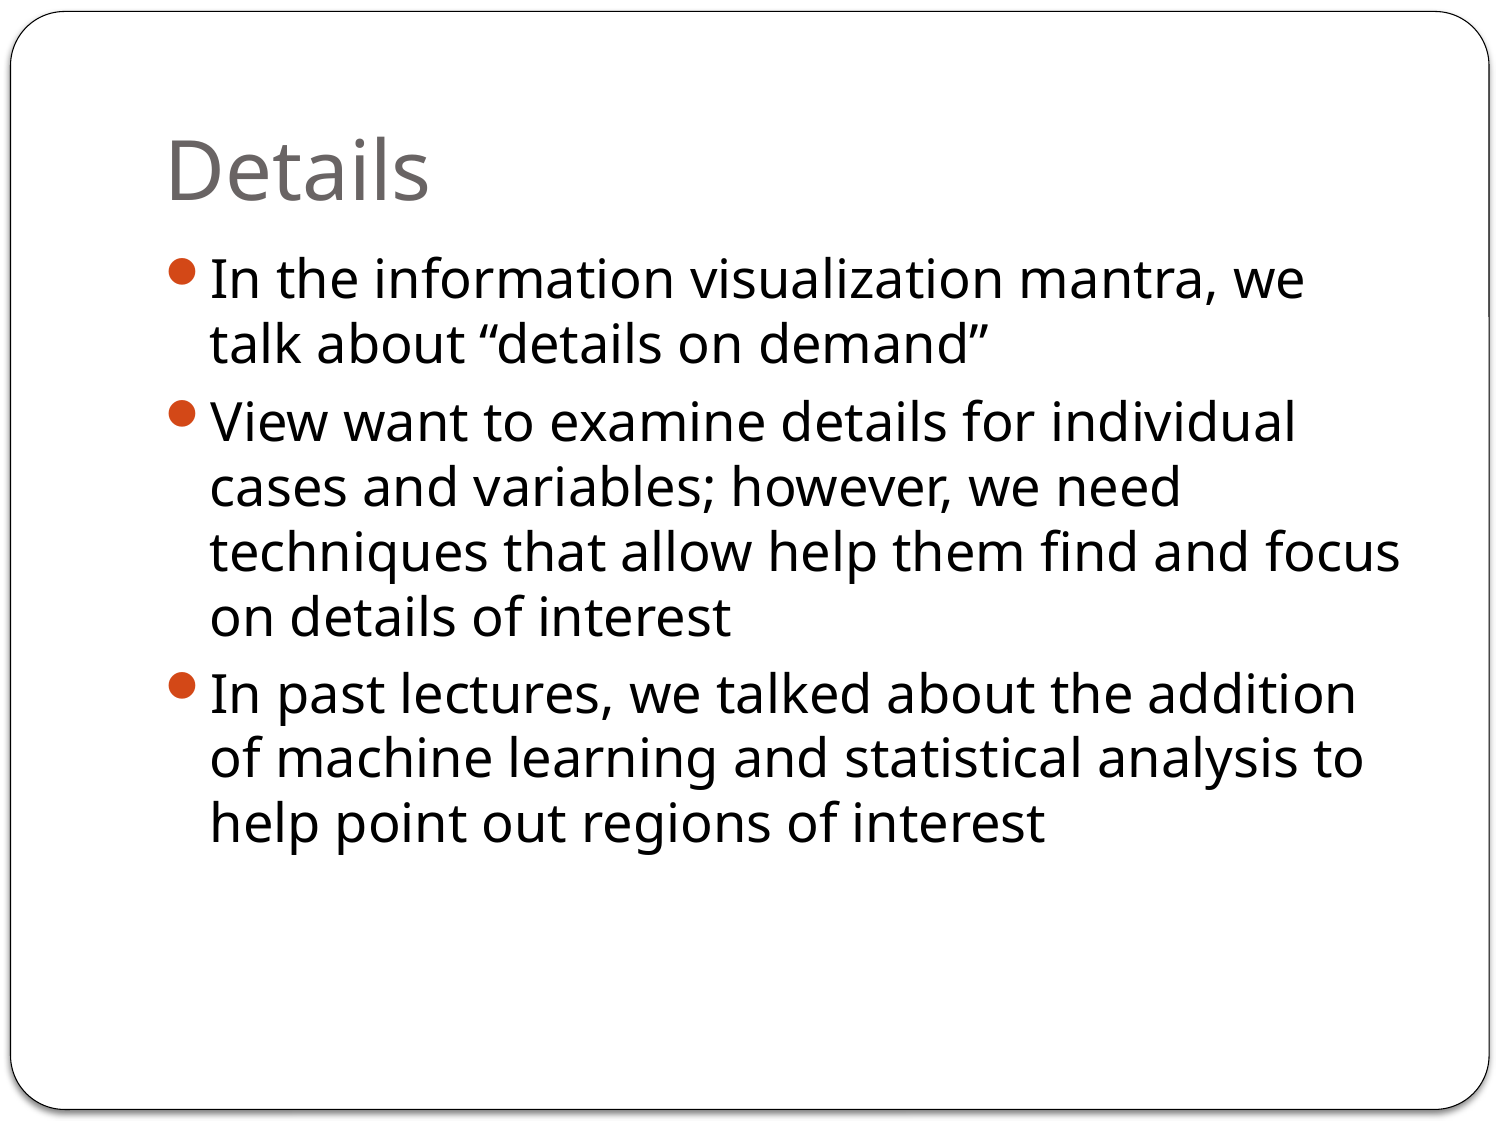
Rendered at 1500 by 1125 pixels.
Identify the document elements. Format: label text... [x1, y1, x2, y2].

title Details [150, 45, 1425, 233]
list In the information visualization mantra, we talk about “details on demand” View want to examine details for individual cases and variables; however, we need techniques that allow help them find and focus on details of interest In past lectures, we talked about the addition of machine learning and statistical analysis to help point out regions of interest [150, 237, 1425, 988]
